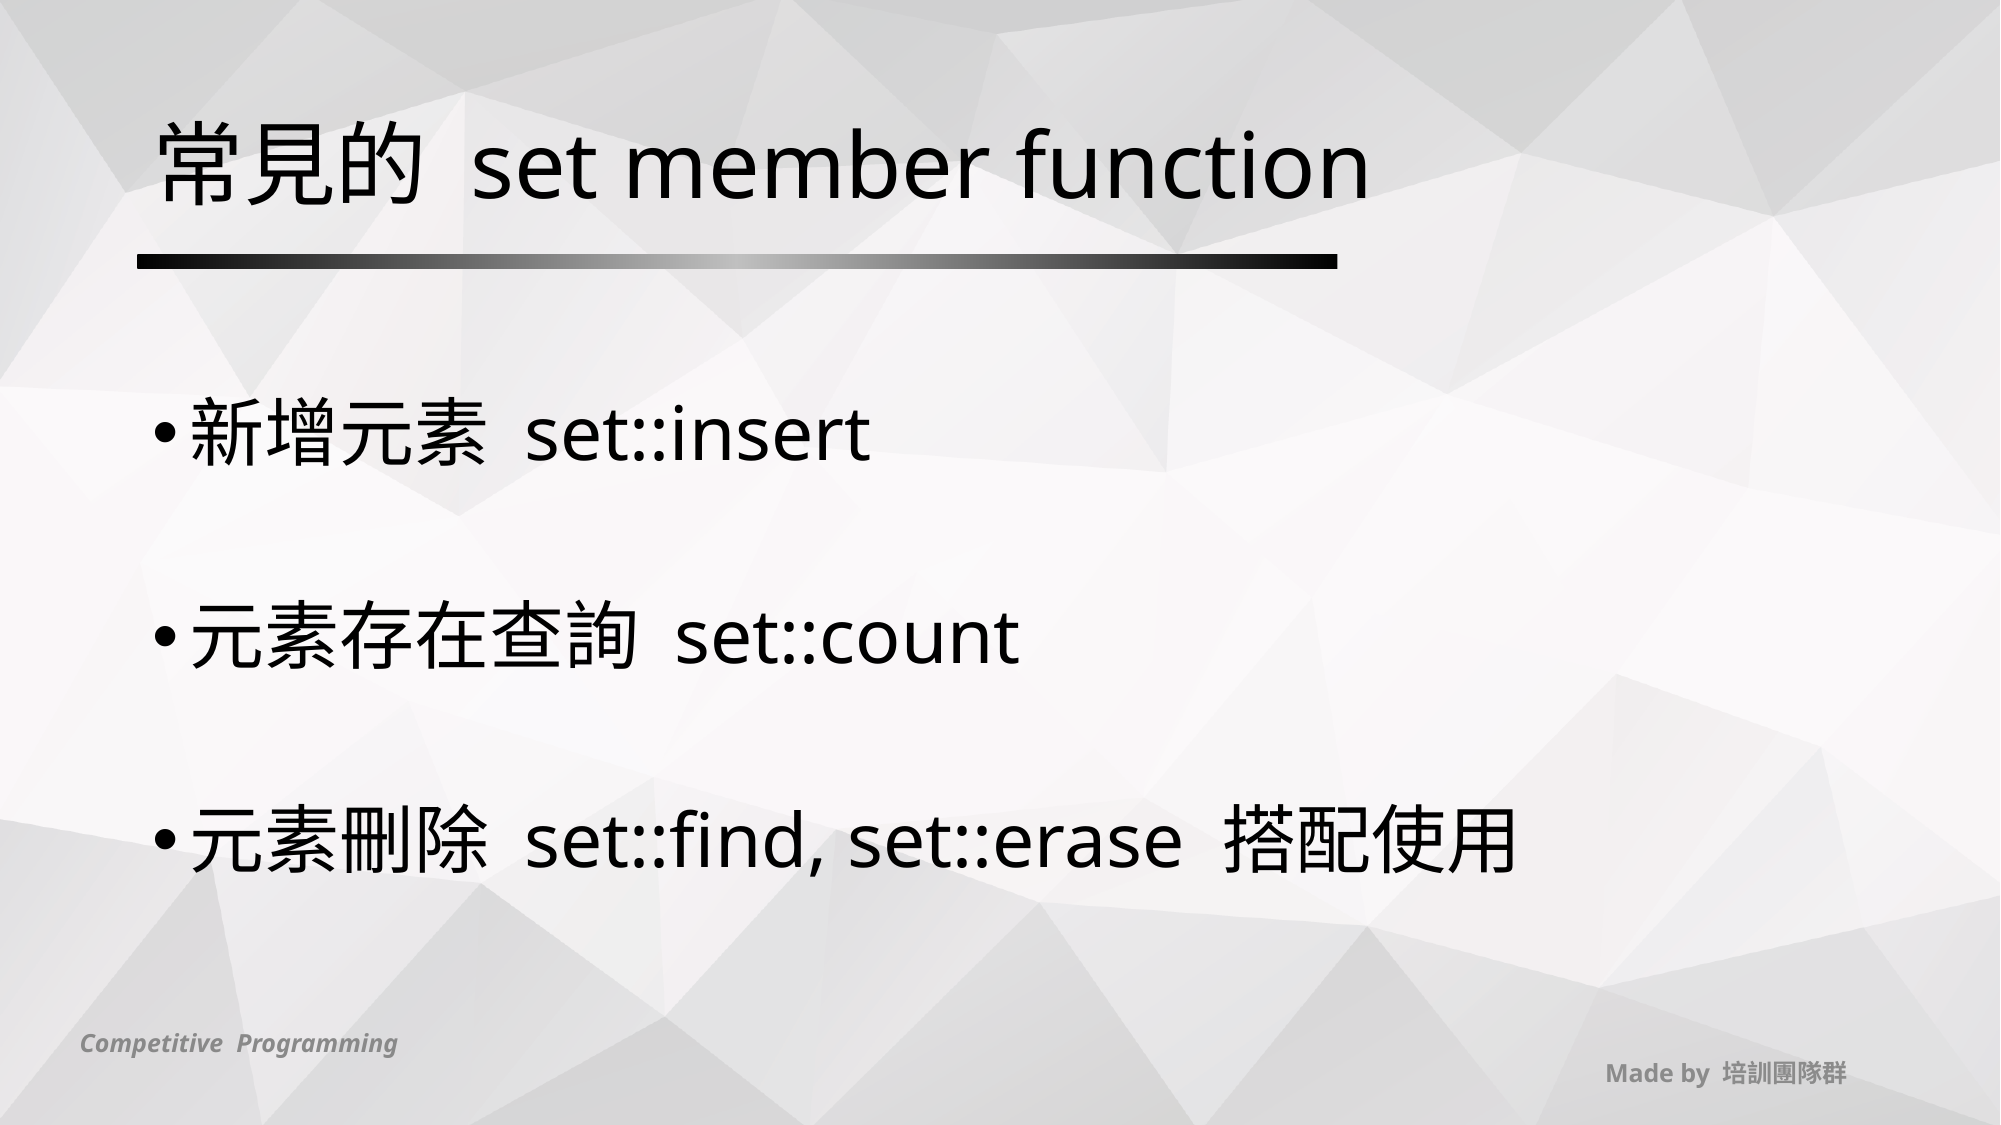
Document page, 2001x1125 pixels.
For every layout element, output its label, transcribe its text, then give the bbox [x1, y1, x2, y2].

picture [0, 0, 2000, 1125]
list 新增元素 set::insert 元素存在查詢 set::count 元素刪除 set::find, set::erase 搭配使用 [137, 388, 1863, 1014]
title 常見的 set member function [137, 59, 1863, 278]
